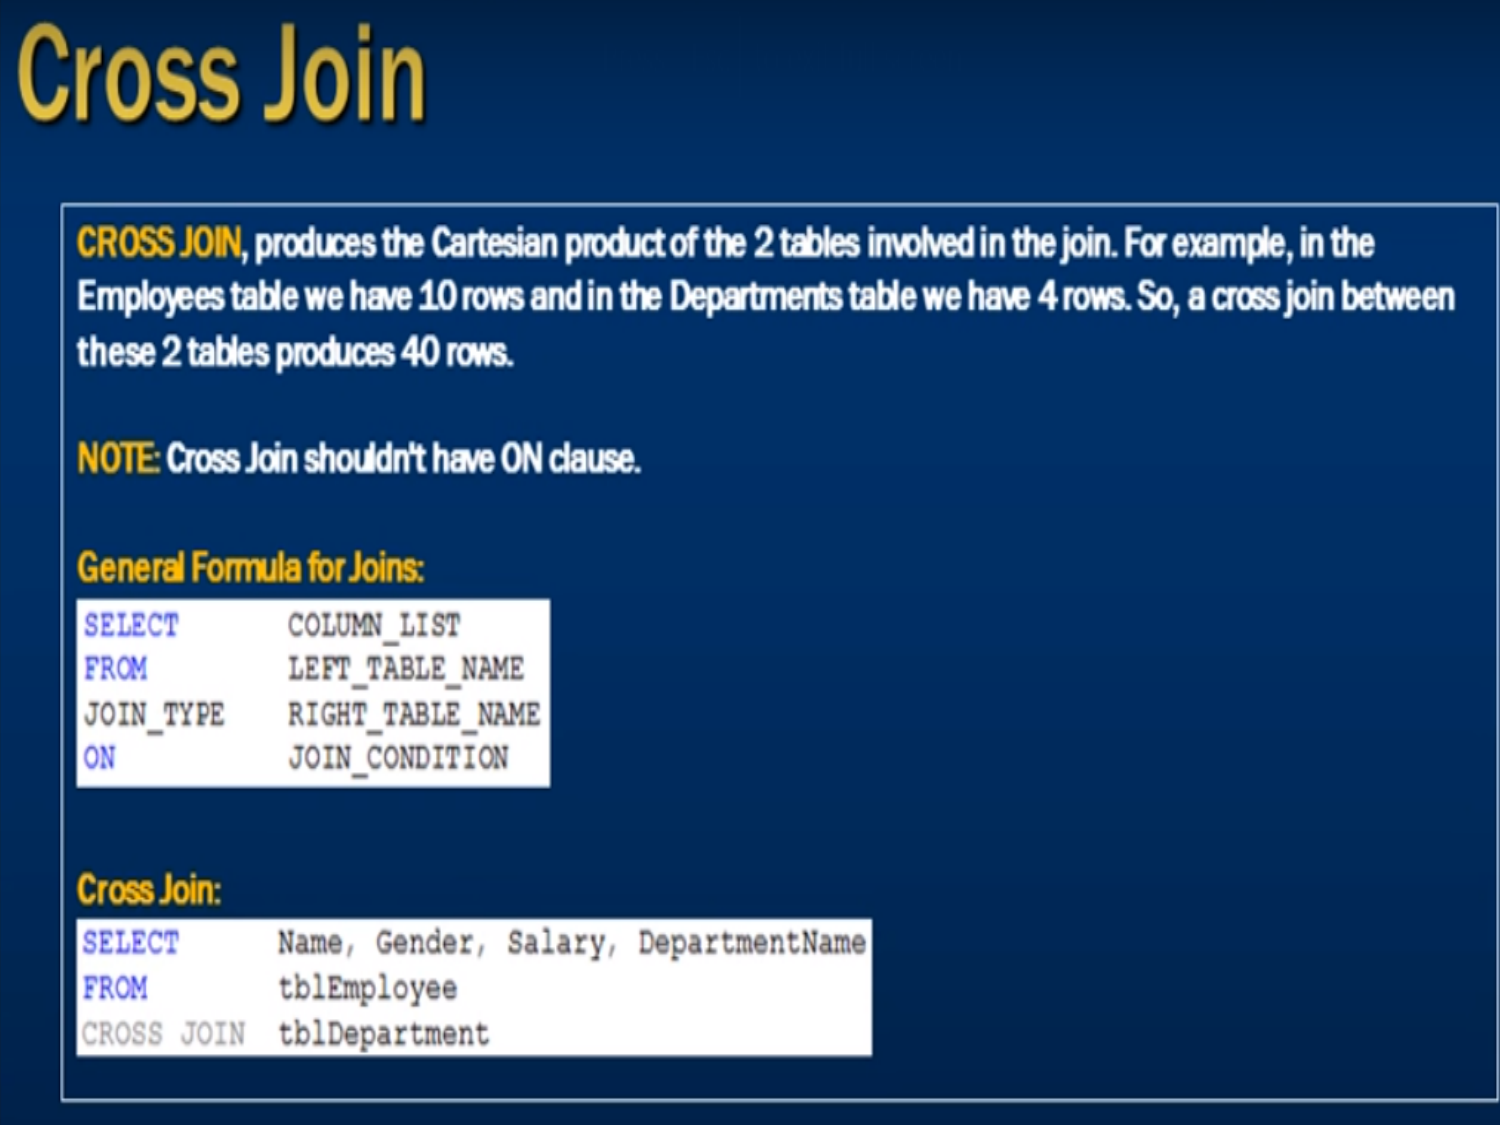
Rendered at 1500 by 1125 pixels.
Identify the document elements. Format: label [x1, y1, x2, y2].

list [0, 0, 1500, 1125]
